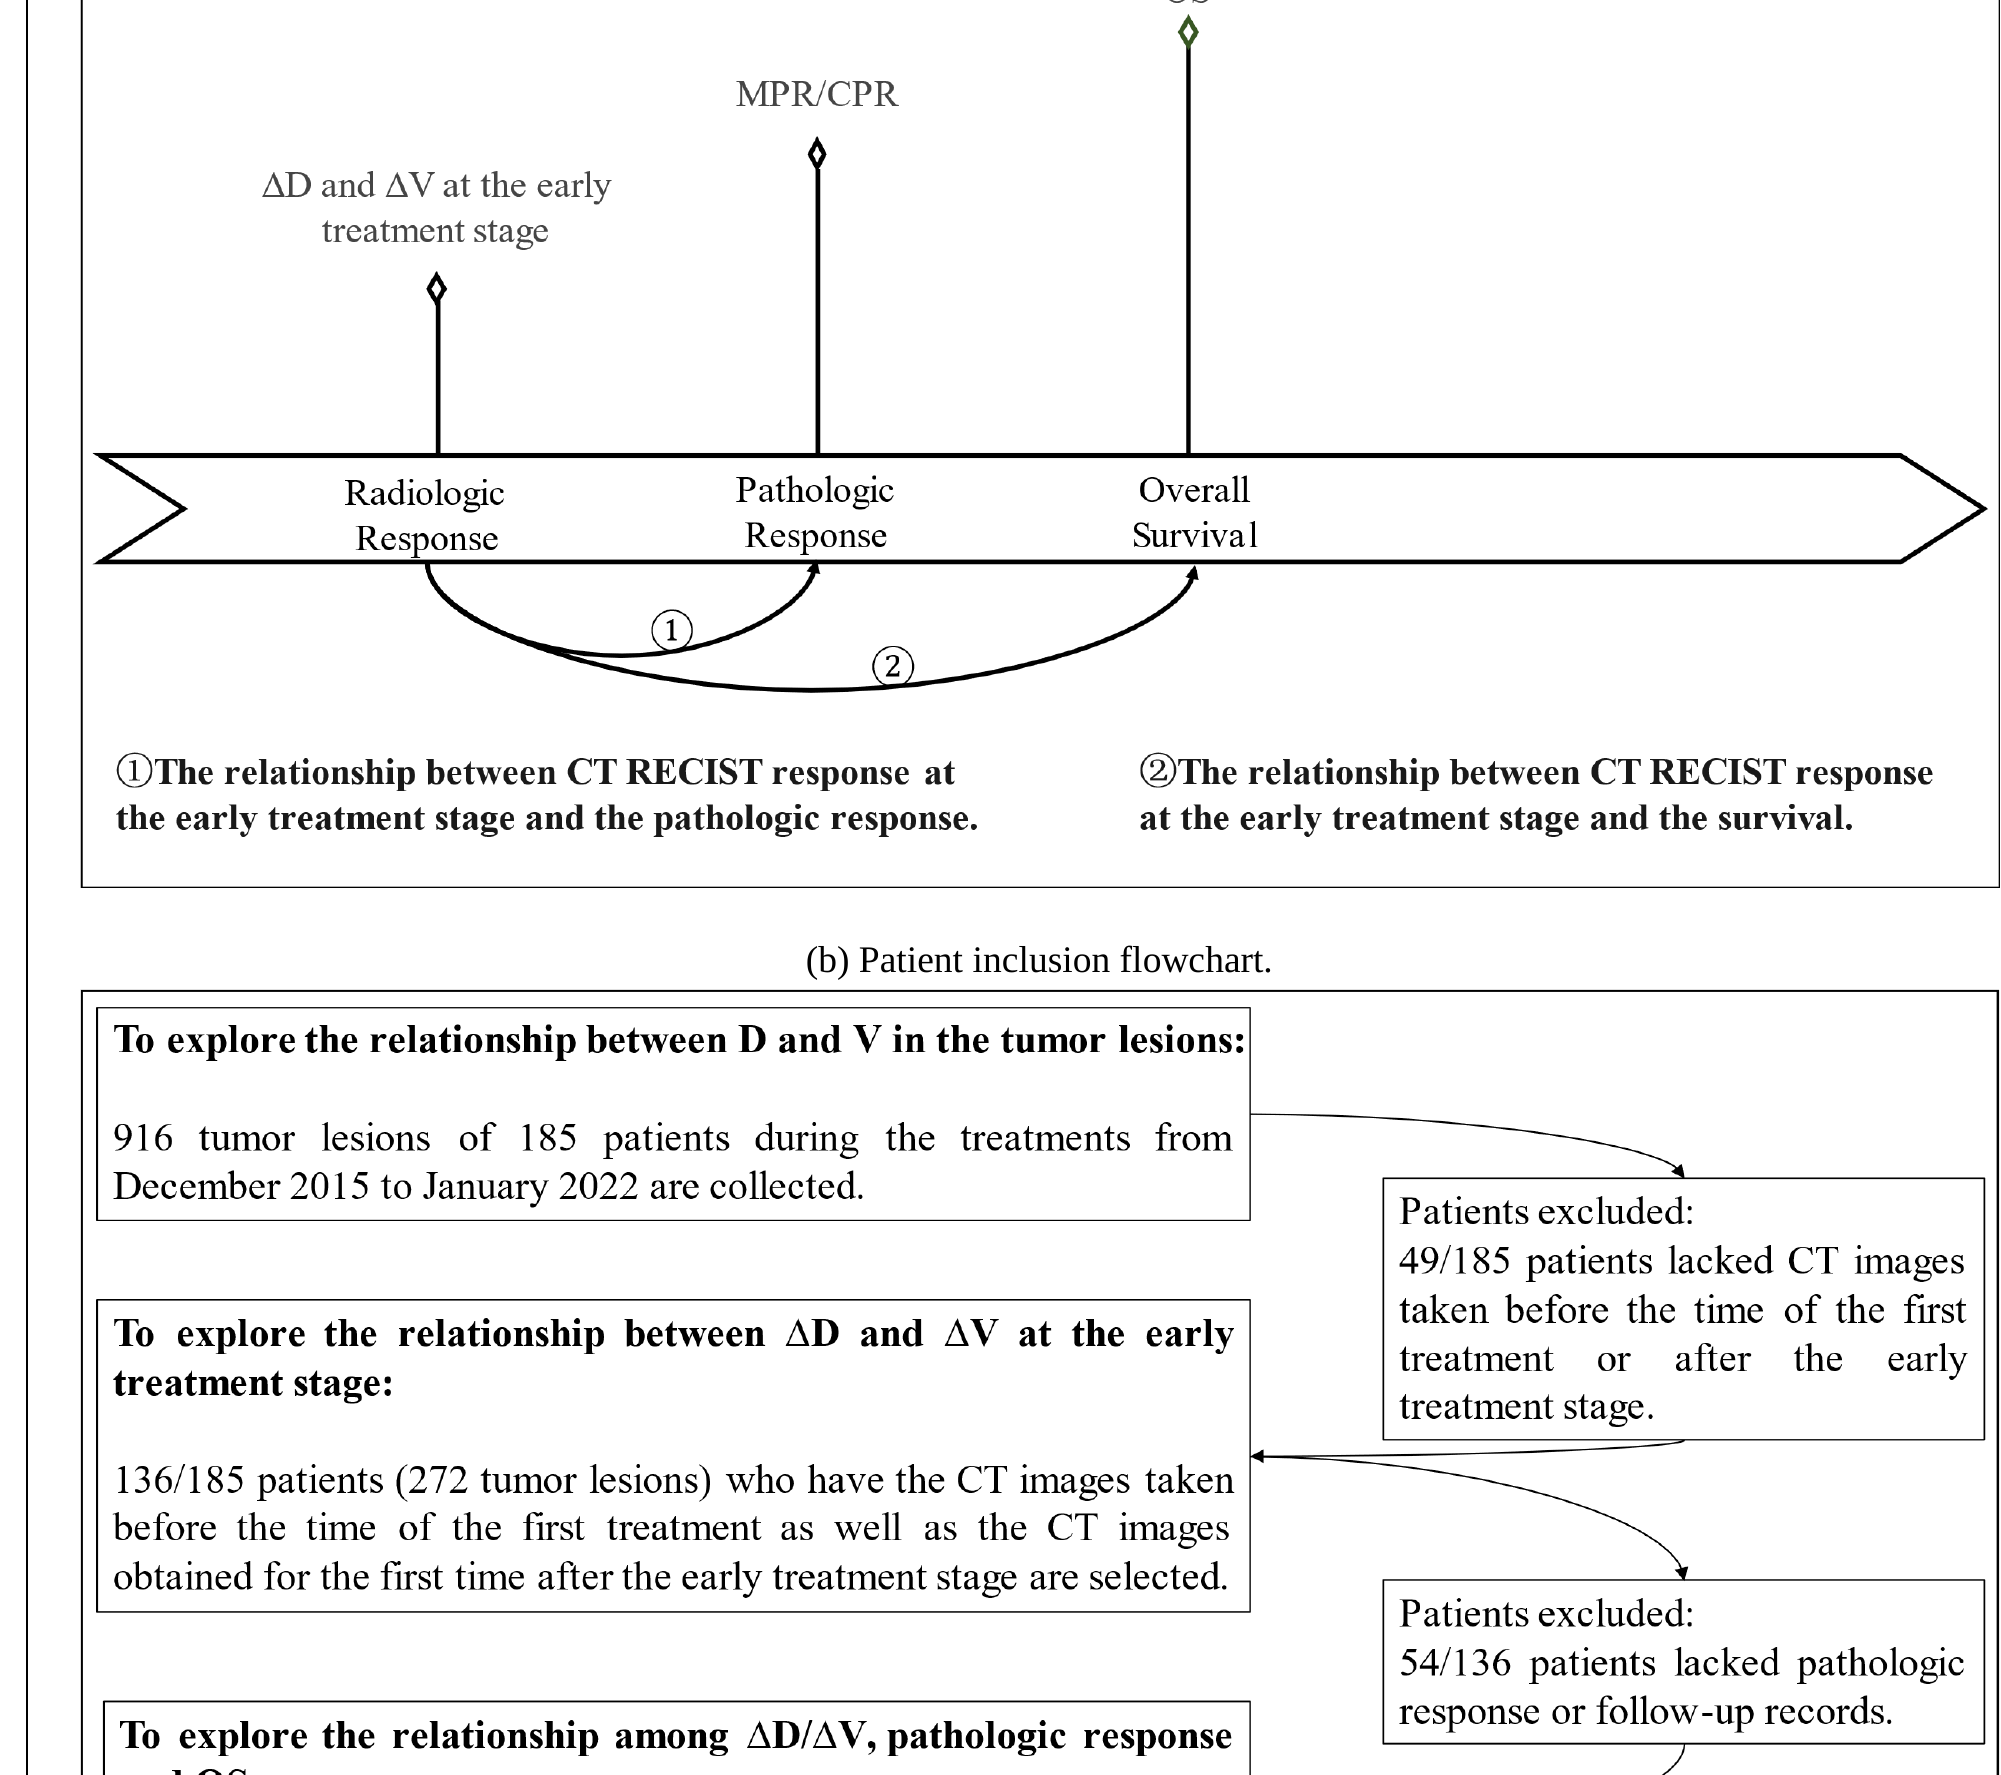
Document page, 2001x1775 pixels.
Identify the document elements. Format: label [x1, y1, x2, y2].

picture [79, 0, 2000, 888]
text_box [26, 0, 2000, 1775]
picture [79, 988, 2000, 1775]
